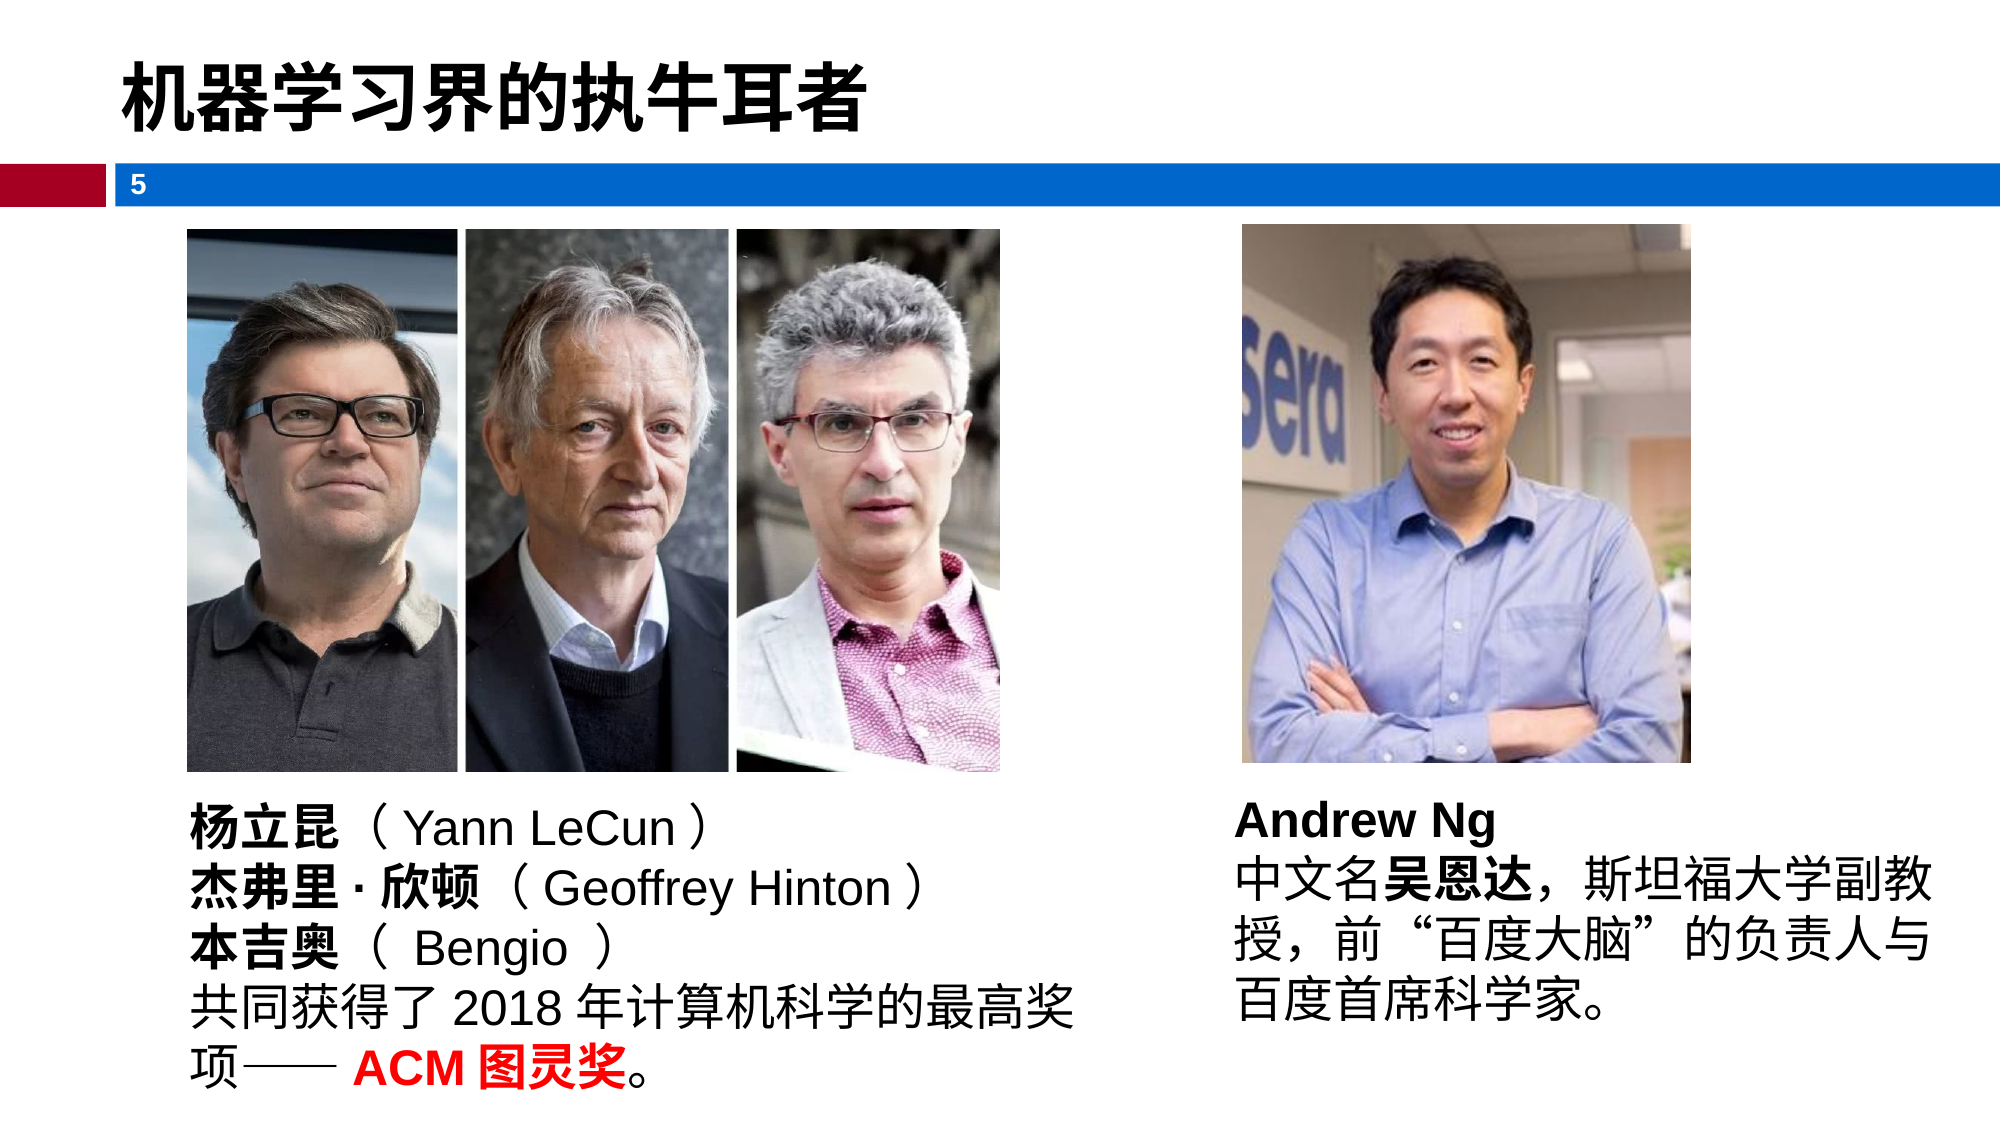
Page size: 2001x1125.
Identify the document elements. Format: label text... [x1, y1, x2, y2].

picture [1241, 223, 1691, 763]
text_box 机器学习界的执牛耳者 [105, 42, 1270, 239]
text_box Andrew Ng 中文名吴恩达，斯坦福大学副教授，前“百度大脑”的负责人与百度首席科学家。 [1218, 780, 1968, 1035]
text_box 杨立昆（Yann LeCun） 杰弗里·欣顿（Geoffrey Hinton） 本吉奥（ Bengio ） 共同获得了2018年计算机科学的最高奖项——ACM图灵奖。 [175, 787, 1118, 1125]
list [187, 229, 1001, 772]
